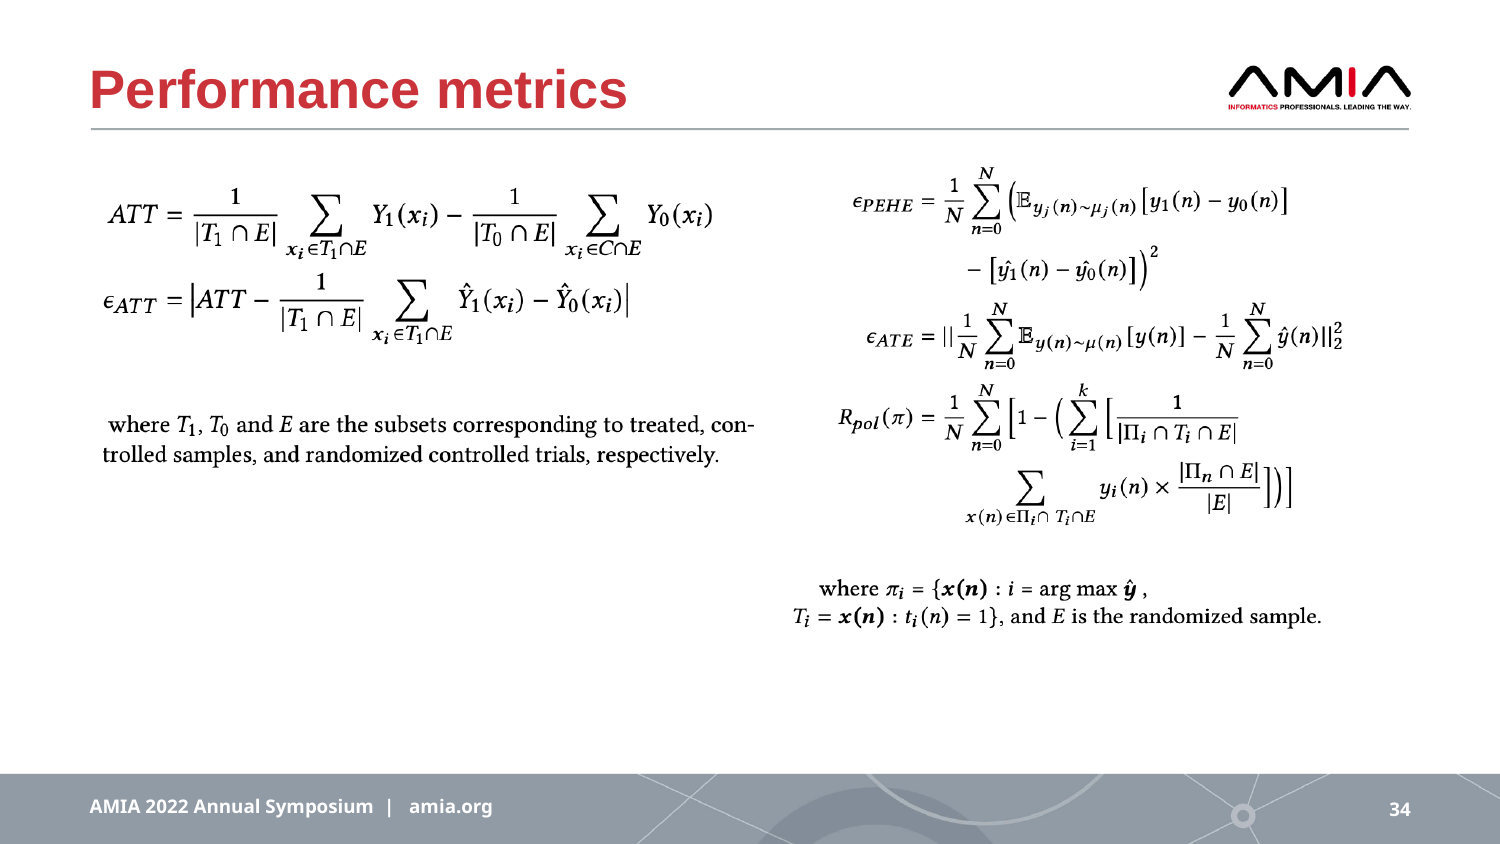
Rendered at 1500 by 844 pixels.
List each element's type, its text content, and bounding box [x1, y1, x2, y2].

slide_number 34 [1098, 798, 1412, 822]
title Performance metrics [89, 66, 1203, 119]
footer AMIA 2022 Annual Symposium | amia.org [89, 798, 915, 816]
picture [0, 0, 1500, 844]
